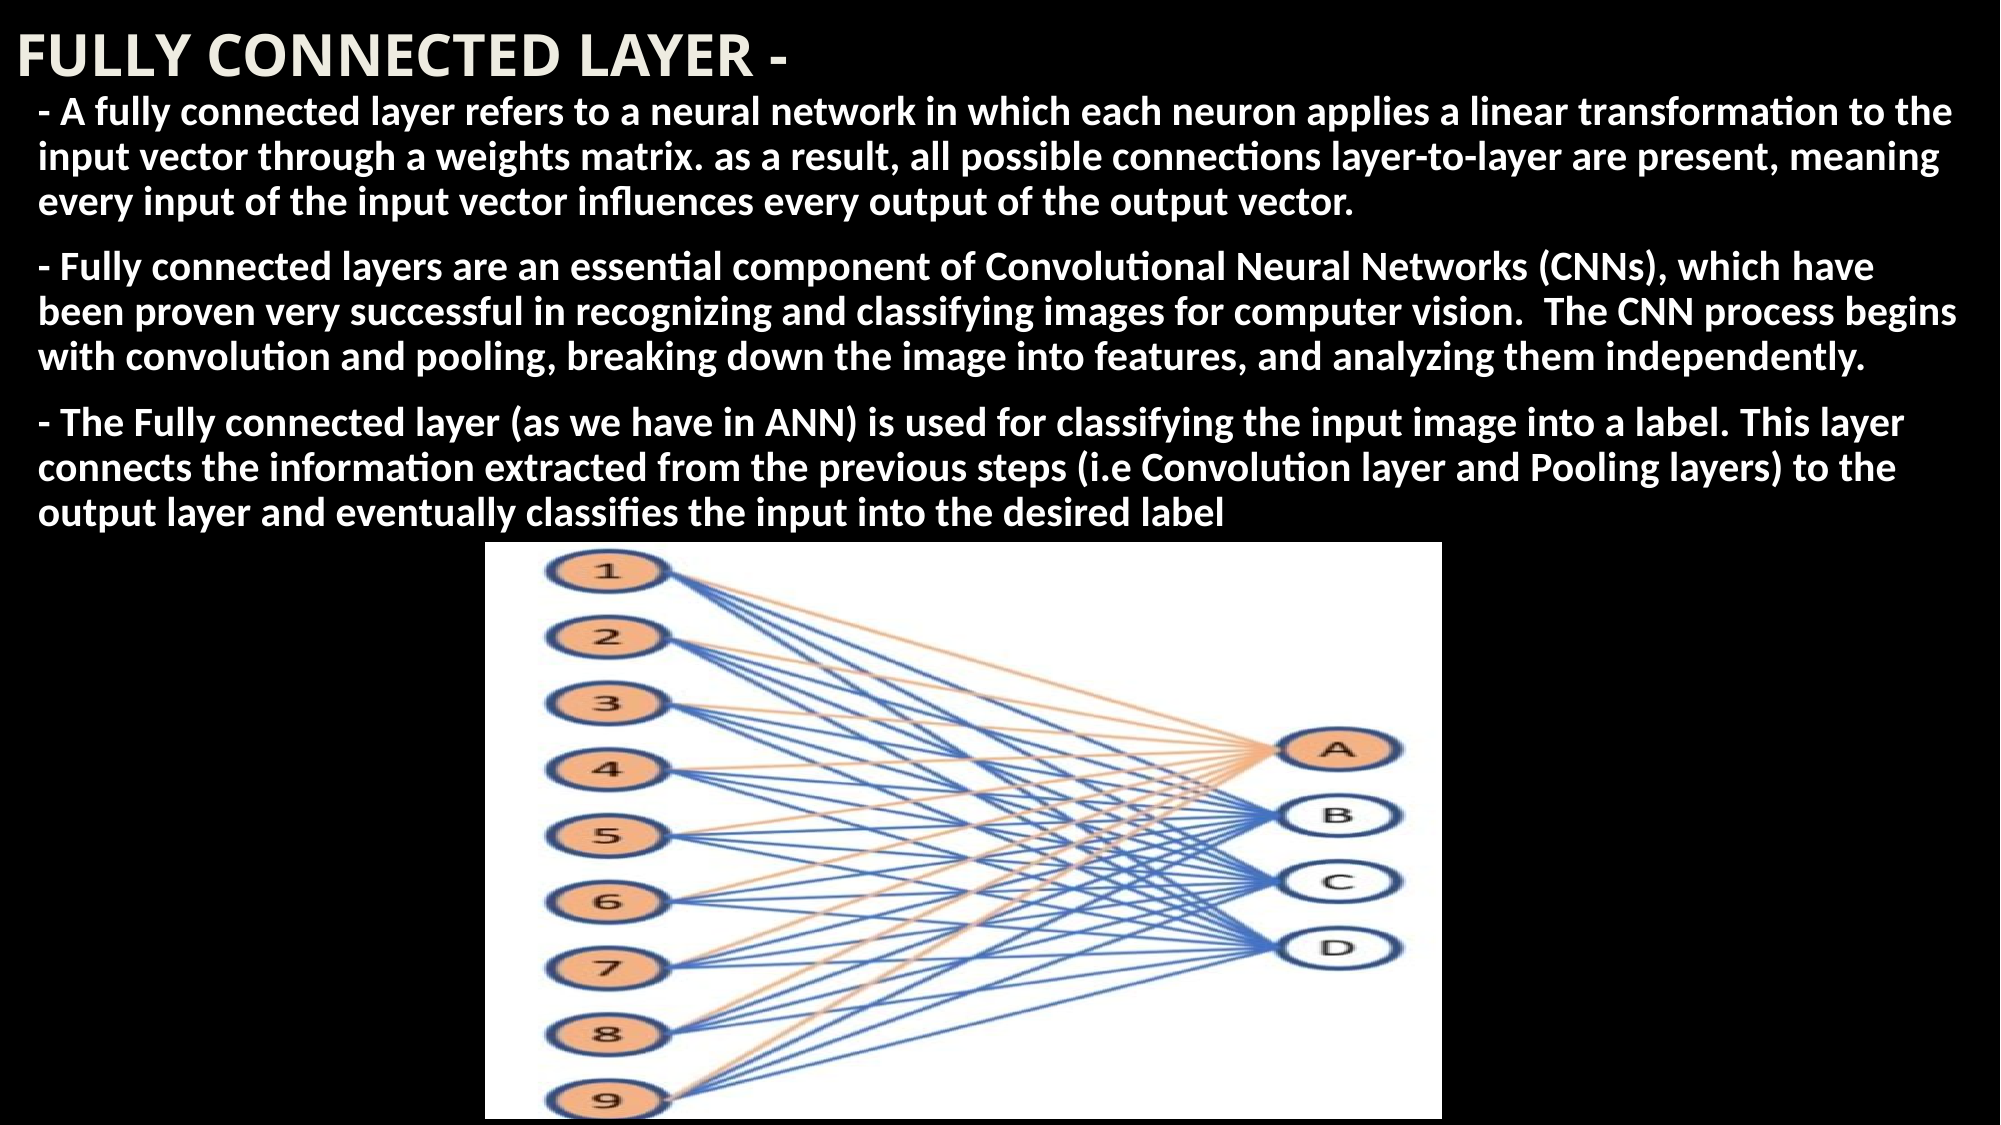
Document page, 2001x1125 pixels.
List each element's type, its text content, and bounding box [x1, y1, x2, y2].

picture [485, 542, 1442, 1119]
title FULLY CONNECTED LAYER - [0, 0, 1750, 97]
subtitle - A fully connected layer refers to a neural network in which each neuron applies a linear transformation to the input vector through a weights matrix. as a result, all possible connections layer-to-layer are present, meaning every input of the input vector influences every output of the output vector. - Fully connected layers are an essential component of Convolutional Neural Networks (CNNs), which have been proven very successful in recognizing and classifying images for computer vision. The CNN process begins with convolution and pooling, breaking down the image into features, and analyzing them independently. - The Fully connected layer (as we have in ANN) is used for classifying the input image into a label. This layer connects the information extracted from the previous steps (i.e Convolution layer and Pooling layers) to the output layer and eventually classifies the input into the desired label [22, 81, 1975, 1094]
